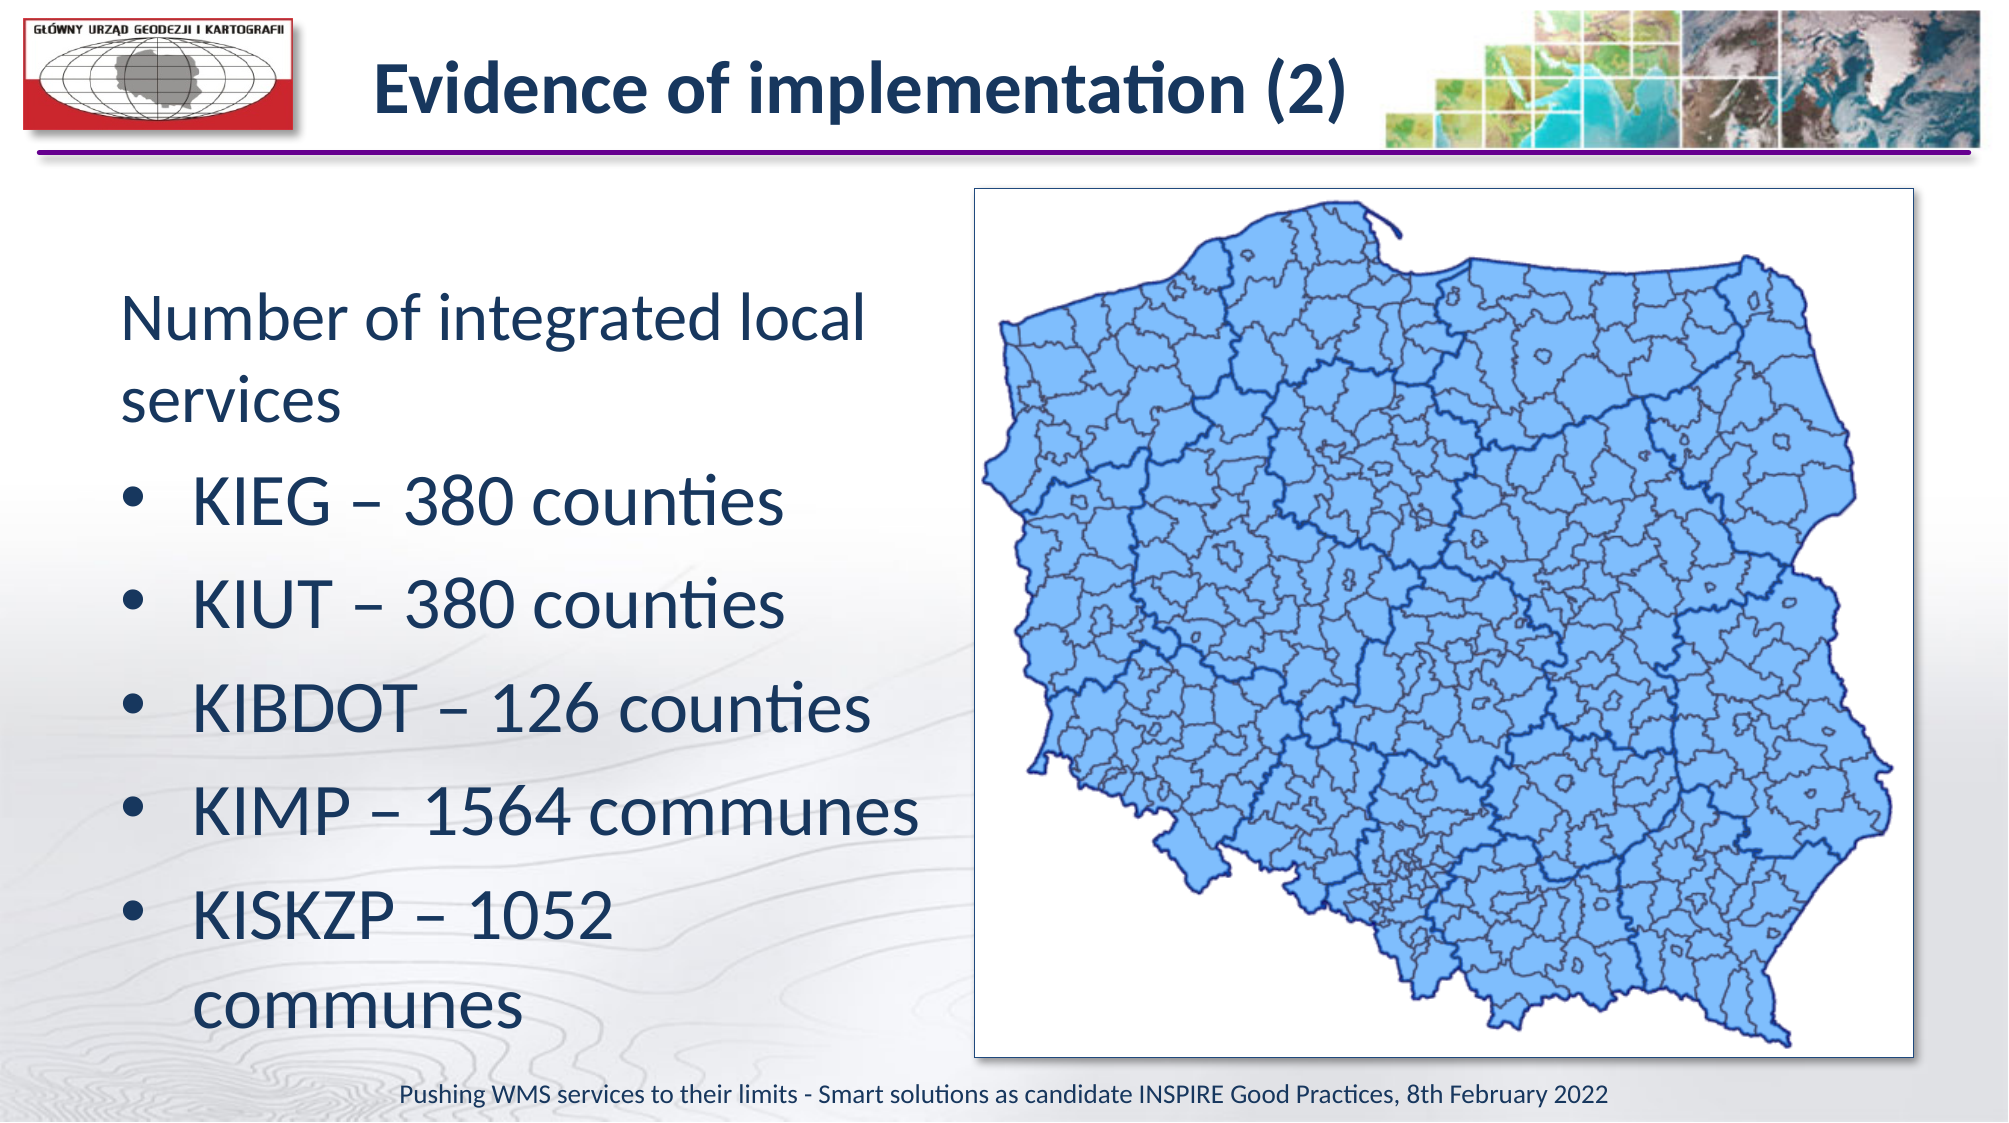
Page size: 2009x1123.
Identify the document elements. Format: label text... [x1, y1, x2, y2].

picture [0, 0, 2008, 1062]
title Evidence of implementation (2) [339, 18, 1384, 149]
footer Pushing WMS services to their limits - Smart solutions as candidate INSPIRE Good Practices, 8th February 2022 [0, 1062, 2008, 1123]
list Number of integrated local services KIEG – 380 counties KIUT – 380 counties KIBDOT – 126 counties KIMP – 1564 communes KISKZP – 1052 communes [100, 261, 969, 1058]
